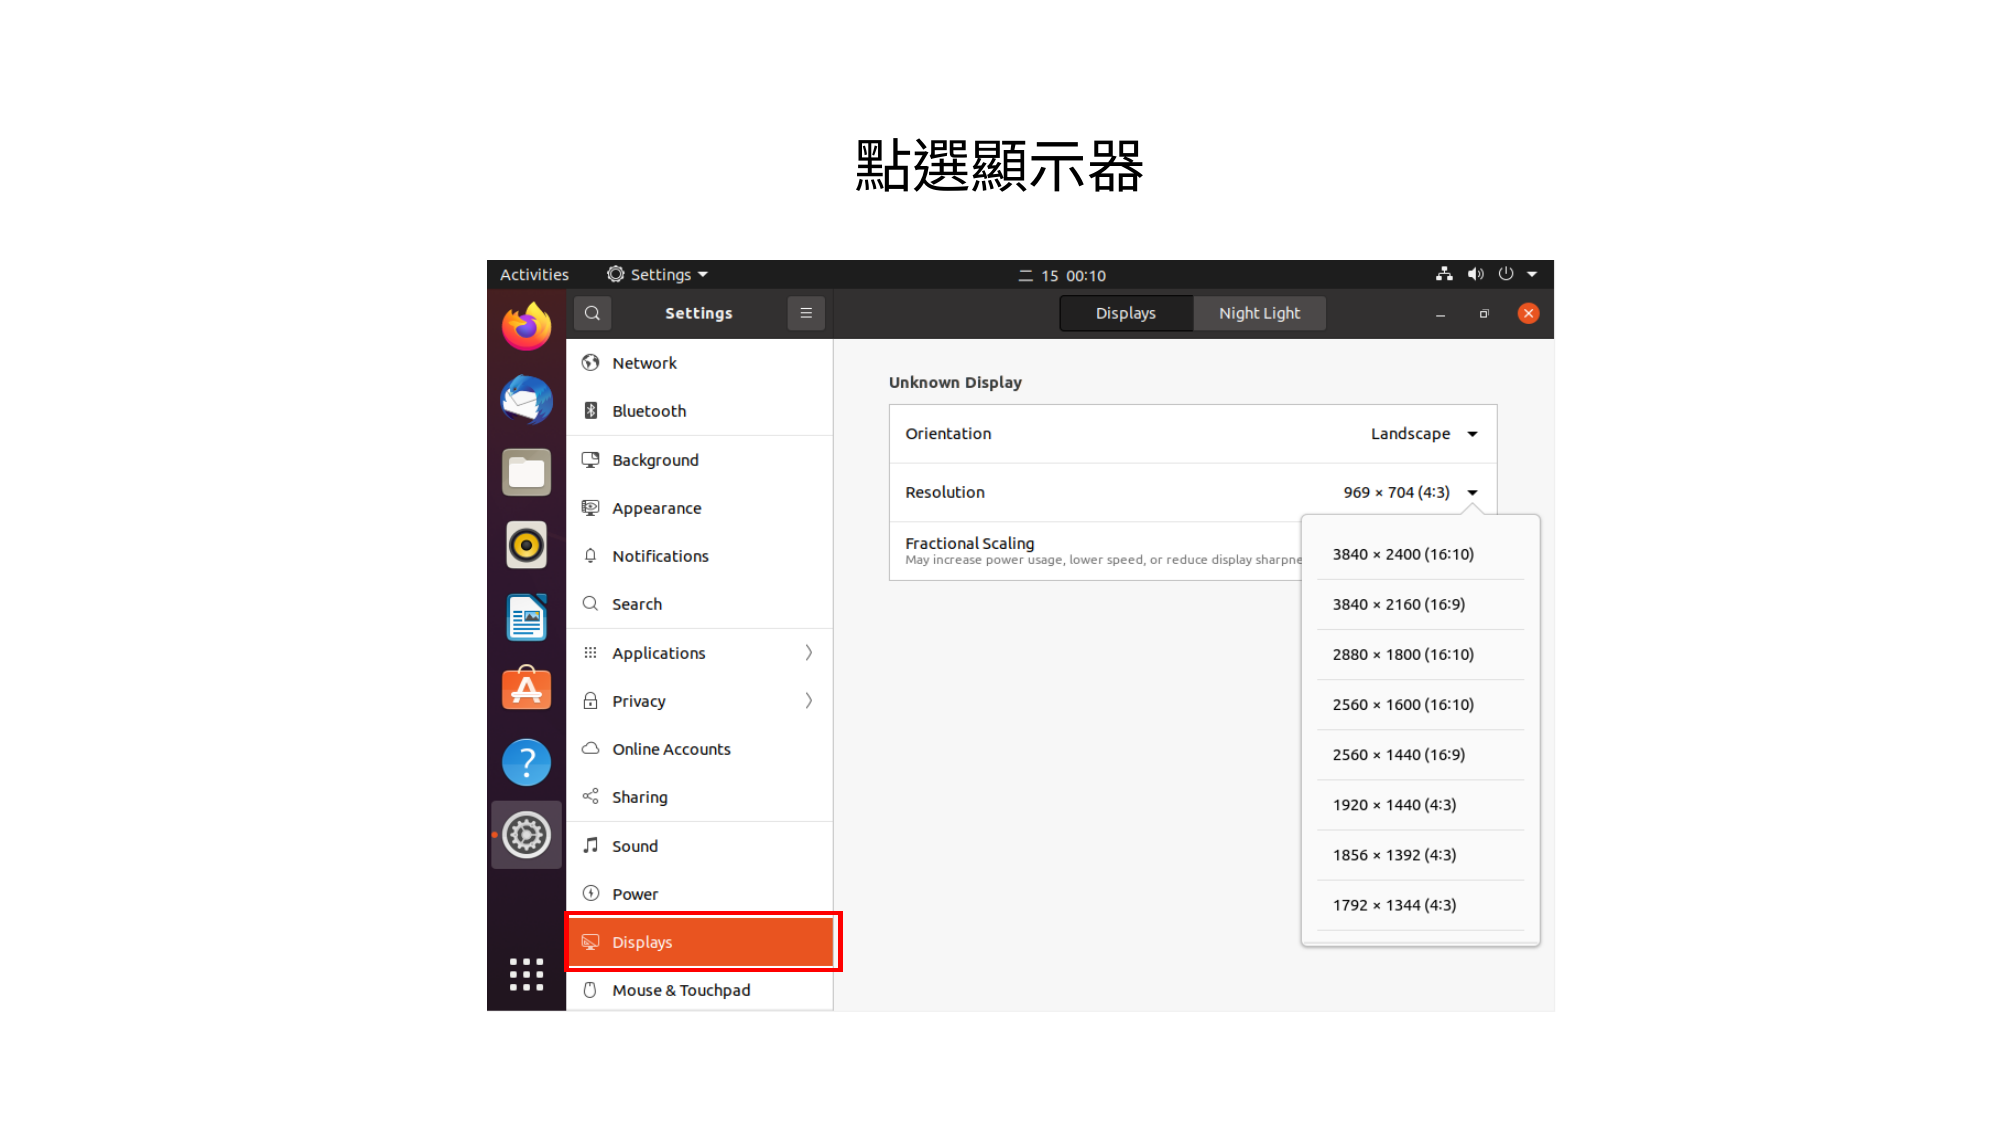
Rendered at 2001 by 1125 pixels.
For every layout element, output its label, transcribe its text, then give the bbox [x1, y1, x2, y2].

title 點選顯示器 [137, 59, 1863, 278]
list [487, 260, 1575, 1046]
